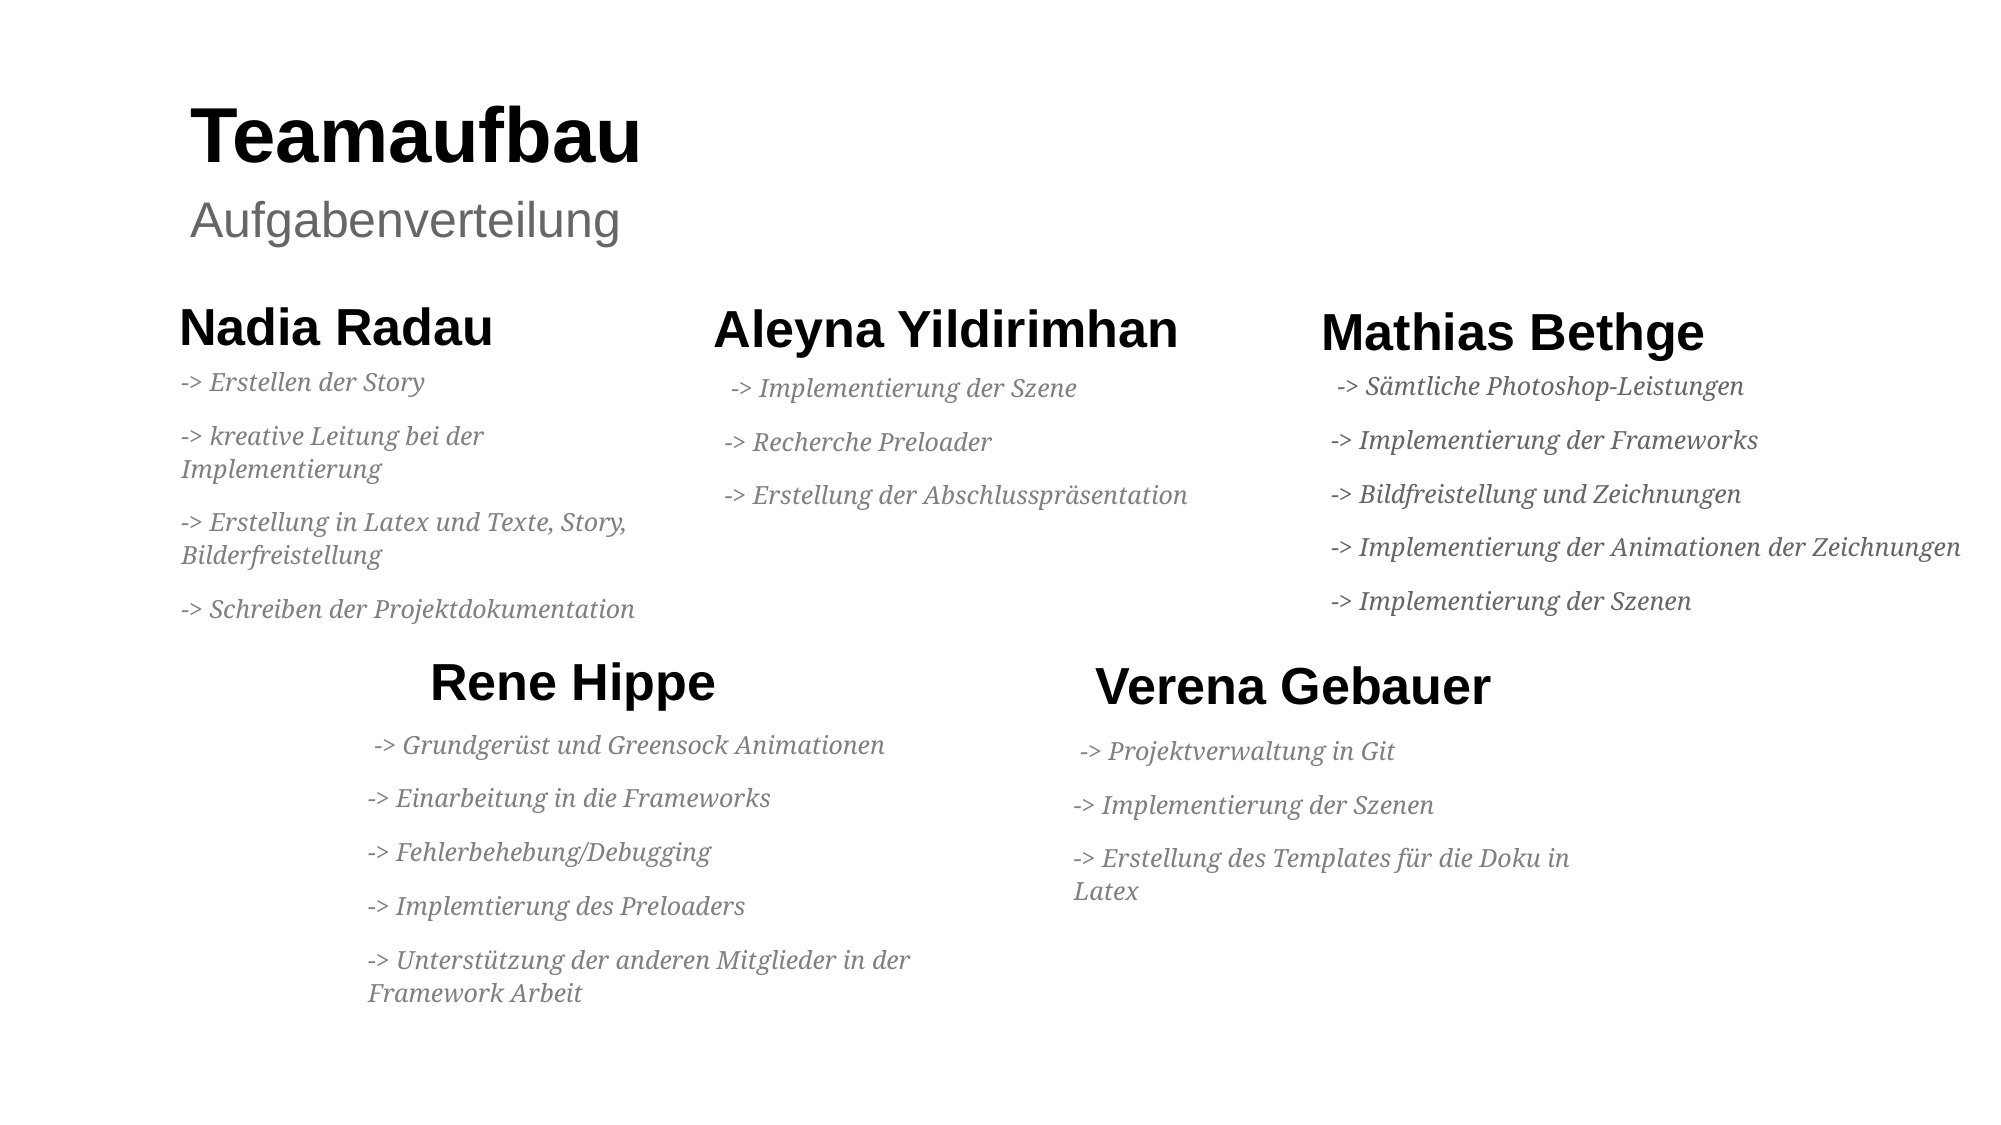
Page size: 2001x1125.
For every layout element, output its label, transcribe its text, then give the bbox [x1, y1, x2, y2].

list Aufgabenverteilung [190, 187, 1807, 263]
list -> Grundgerüst und Greensock Animationen -> Einarbeitung in die Frameworks -> Fehlerbehebung/Debugging -> Implemtierung des Preloaders -> Unterstützung der anderen Mitglieder in der Framework Arbeit [368, 726, 956, 1050]
list Aleyna Yildirimhan [713, 296, 1240, 357]
list -> Sämtliche Photoshop-Leistungen -> Implementierung der Frameworks -> Bildfreistellung und Zeichnungen -> Implementierung der Animationen der Zeichnungen -> Implementierung der Szenen [1331, 367, 1968, 469]
text_box [500, 441, 1186, 546]
list Verena Gebauer [1073, 653, 1514, 715]
title Teamaufbau [190, 75, 1807, 187]
list -> Erstellen der Story -> kreative Leitung bei der Implementierung -> Erstellung in Latex und Texte, Story, Bilderfreistellung -> Schreiben der Projektdokumentation [181, 363, 688, 465]
list Mathias Bethge [1250, 299, 1777, 360]
list Rene Hippe [368, 649, 779, 710]
list -> Projektverwaltung in Git -> Implementierung der Szenen -> Erstellung des Templates für die Doku in Latex [1073, 732, 1602, 926]
list -> Implementierung der Szene -> Recherche Preloader -> Erstellung der Abschlusspräsentation [724, 369, 1251, 471]
list Nadia Radau [131, 294, 543, 355]
